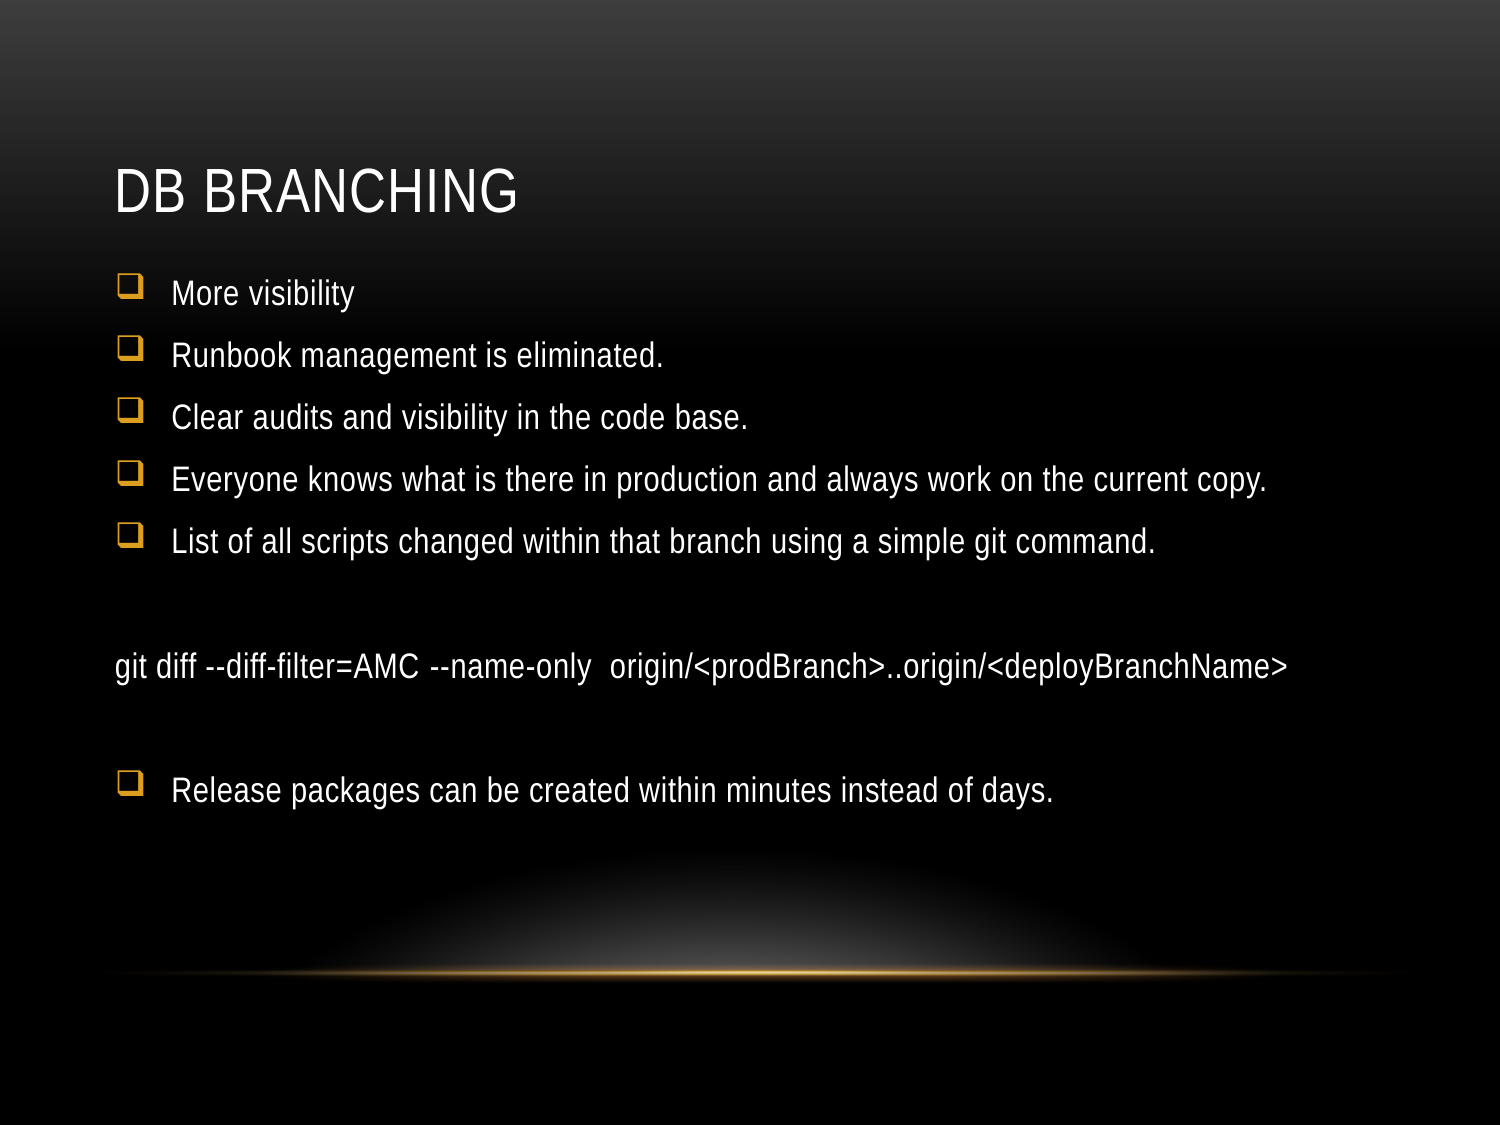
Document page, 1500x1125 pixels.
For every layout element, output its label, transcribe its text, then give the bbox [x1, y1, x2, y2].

list More visibility Runbook management is eliminated. Clear audits and visibility in the code base. Everyone knows what is there in production and always work on the current copy. List of all scripts changed within that branch using a simple git command. git diff --diff-filter=AMC --name-only origin/<prodBranch>..origin/<deployBranchName> Release packages can be created within minutes instead of days. [99, 262, 1400, 938]
picture [0, 0, 1500, 1125]
title DB Branching [99, 45, 1400, 233]
